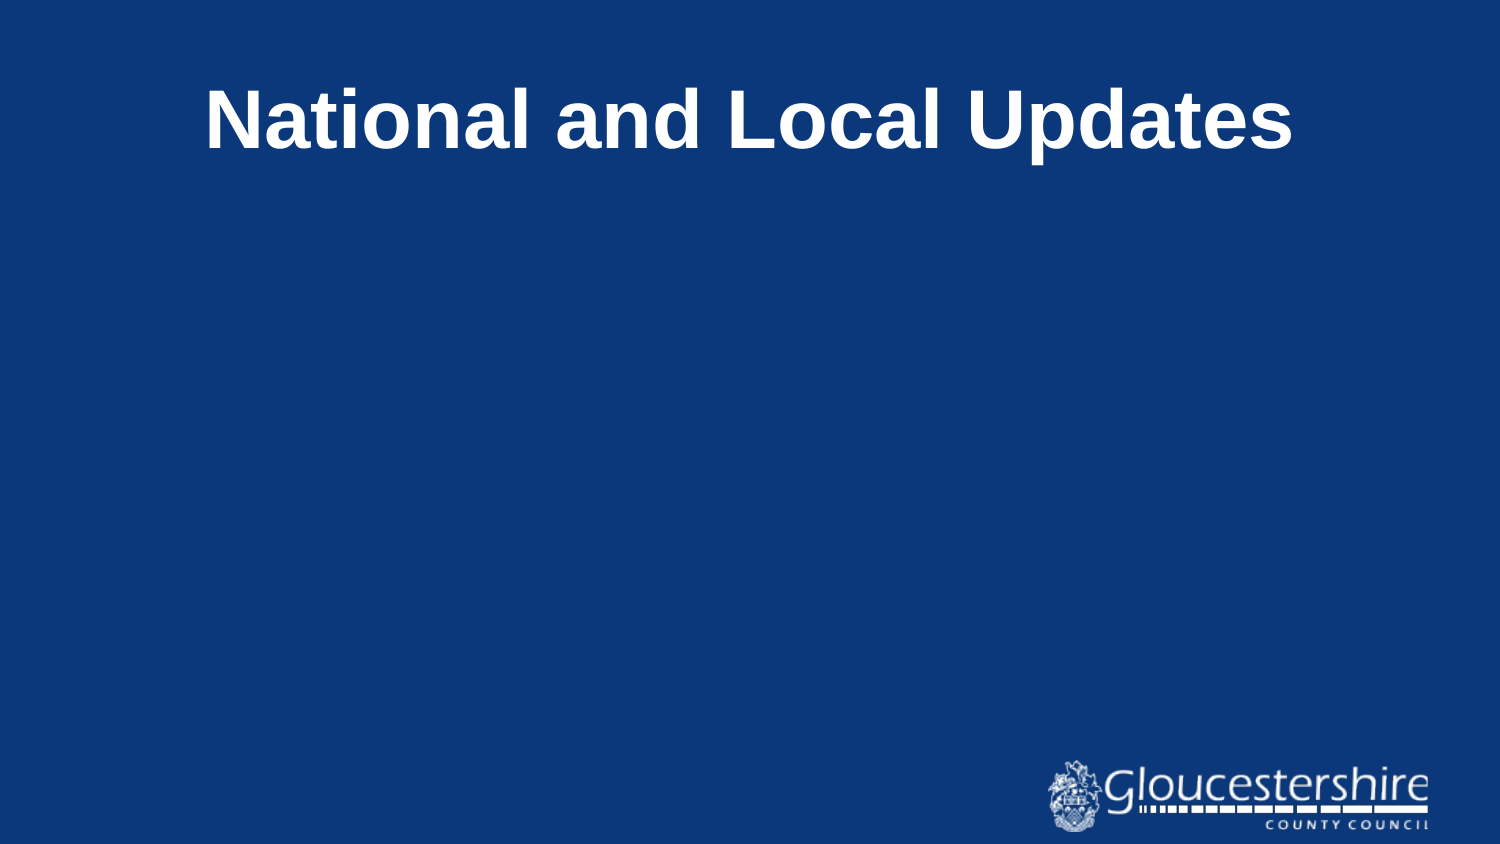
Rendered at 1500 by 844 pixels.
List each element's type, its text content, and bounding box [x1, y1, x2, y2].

title National and Local Updates [76, 55, 1424, 174]
